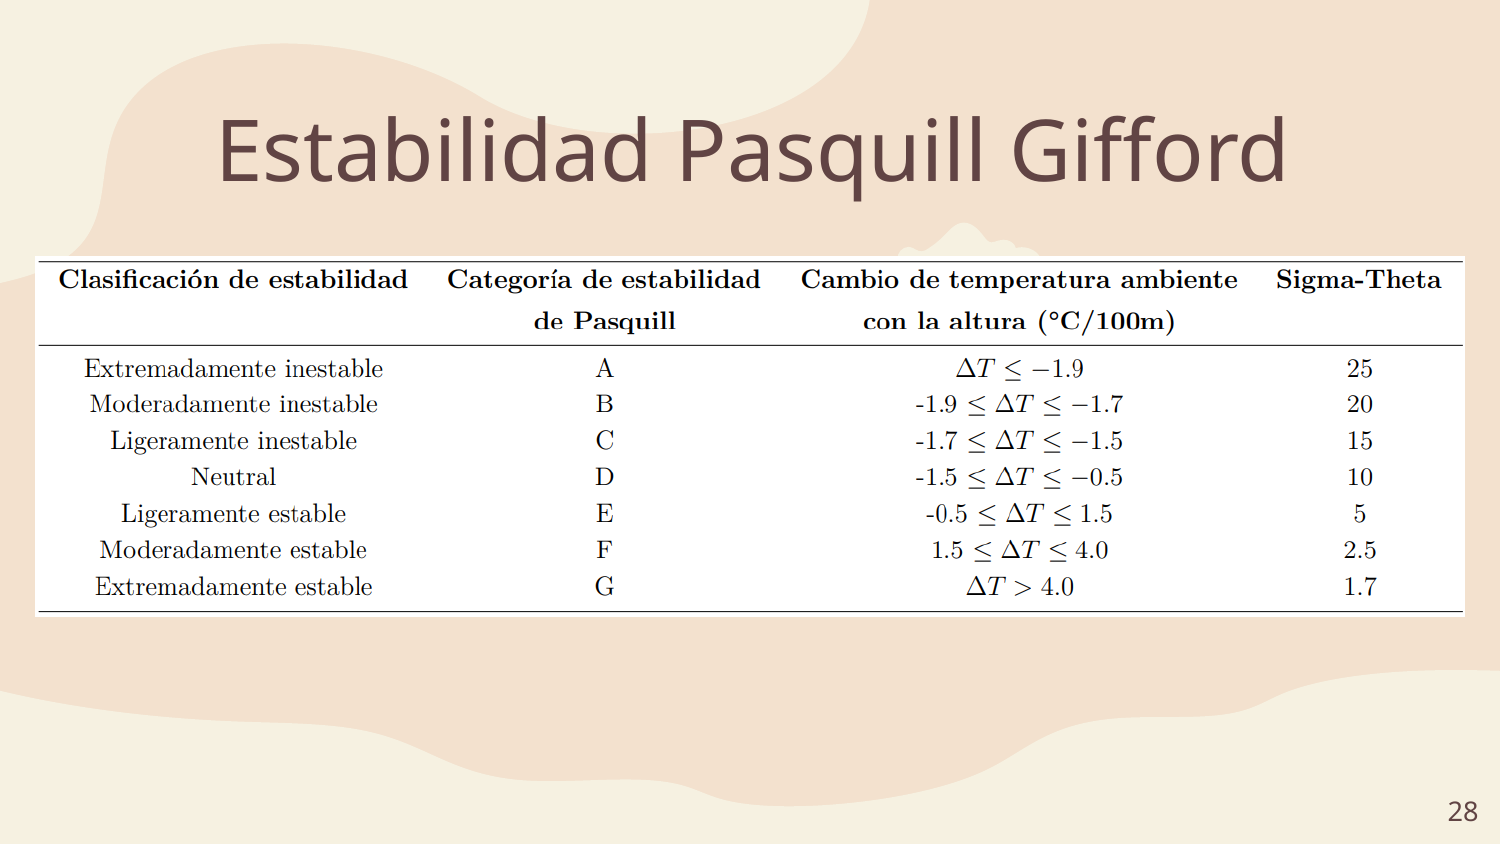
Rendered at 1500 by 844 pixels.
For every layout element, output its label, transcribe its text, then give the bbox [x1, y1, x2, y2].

title Estabilidad Pasquill Gifford [88, 80, 1418, 175]
slide_number 28 [1403, 779, 1494, 844]
picture [35, 256, 1465, 617]
